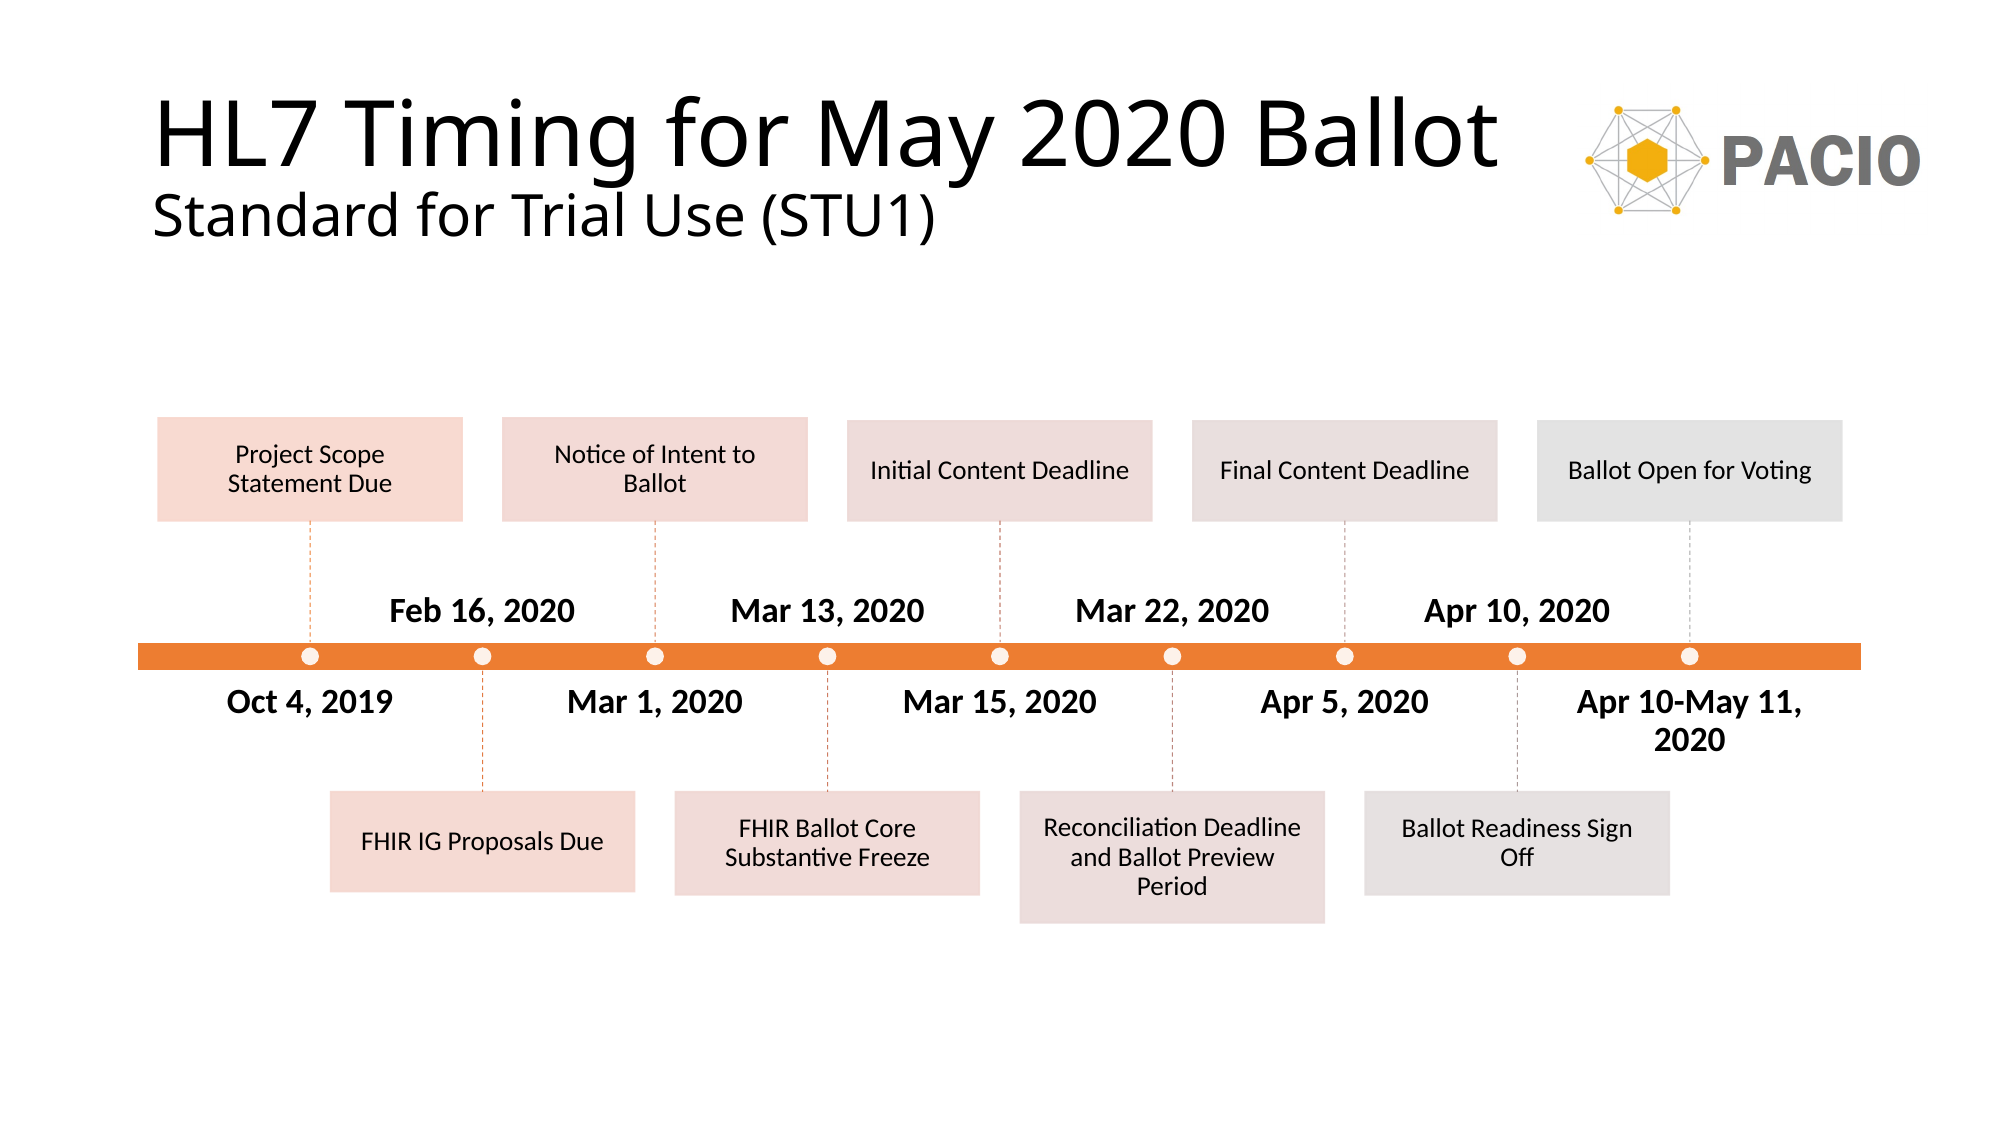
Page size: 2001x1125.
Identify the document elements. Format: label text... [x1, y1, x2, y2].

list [137, 299, 1863, 1014]
title HL7 Timing for May 2020 Ballot Standard for Trial Use (STU1) [137, 59, 1863, 278]
picture [1577, 83, 1928, 235]
